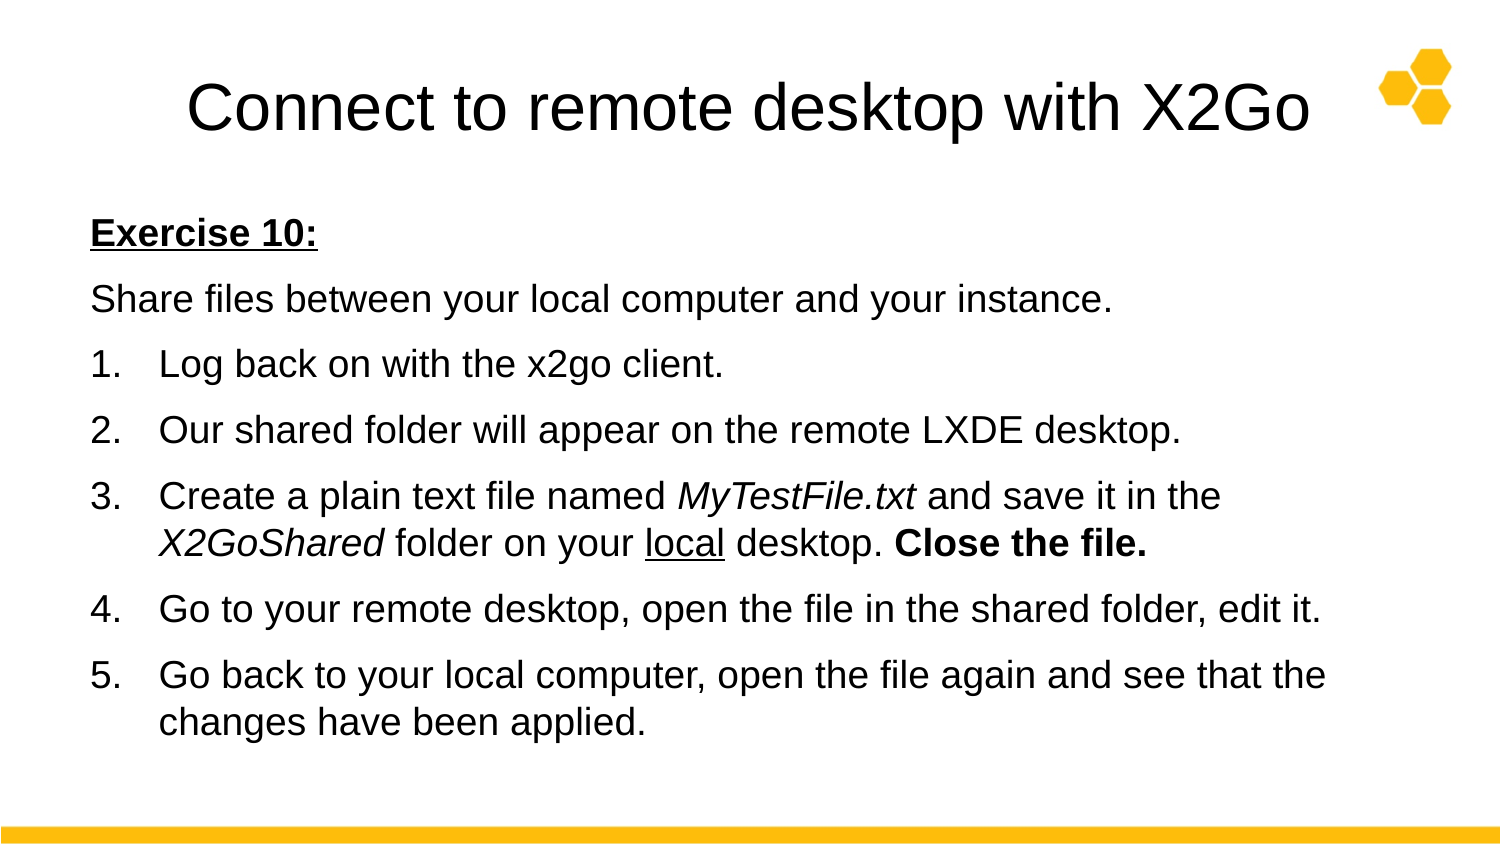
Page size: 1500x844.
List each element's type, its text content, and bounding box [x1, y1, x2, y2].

title Connect to remote desktop with X2Go [75, 33, 1425, 175]
picture [0, 0, 1500, 844]
list Exercise 10: Share files between your local computer and your instance. Log back on with the x2go client. Our shared folder will appear on the remote LXDE desktop. Create a plain text file named MyTestFile.txt and save it in the X2GoShared folder on your local desktop. Close the file. Go to your remote desktop, open the file in the shared folder, edit it. Go back to your local computer, open the file again and see that the changes have been applied. [75, 199, 1425, 754]
